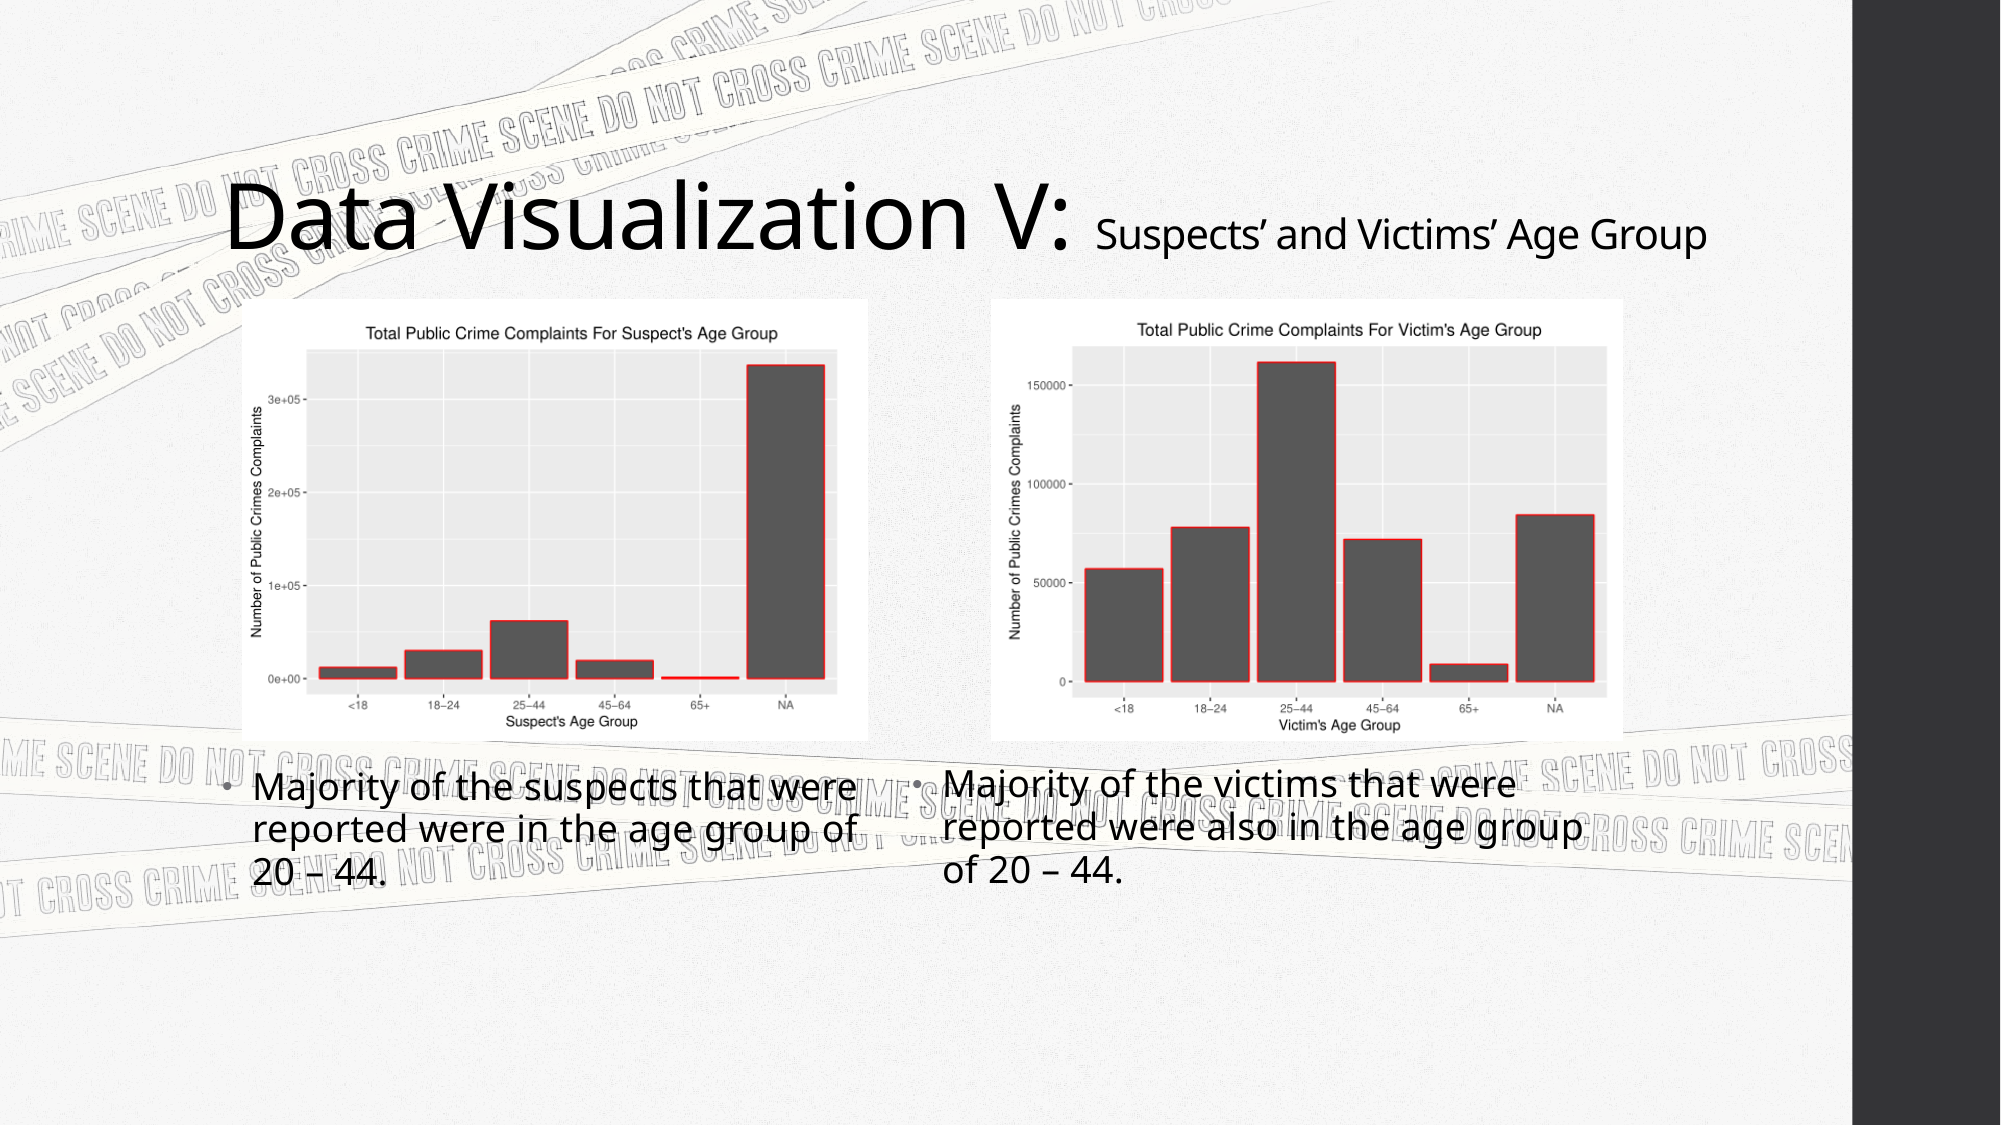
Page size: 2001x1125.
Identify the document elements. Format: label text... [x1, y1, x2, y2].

title Data Visualization V: Suspects’ and Victims’ Age Group [206, 60, 1797, 278]
list Majority of the suspects that were reported were in the age group of 20 – 44. Majority of the victims that were reported were also in the age group of 20 – 44. [206, 299, 1617, 1014]
picture [990, 299, 1623, 742]
picture [241, 299, 869, 742]
